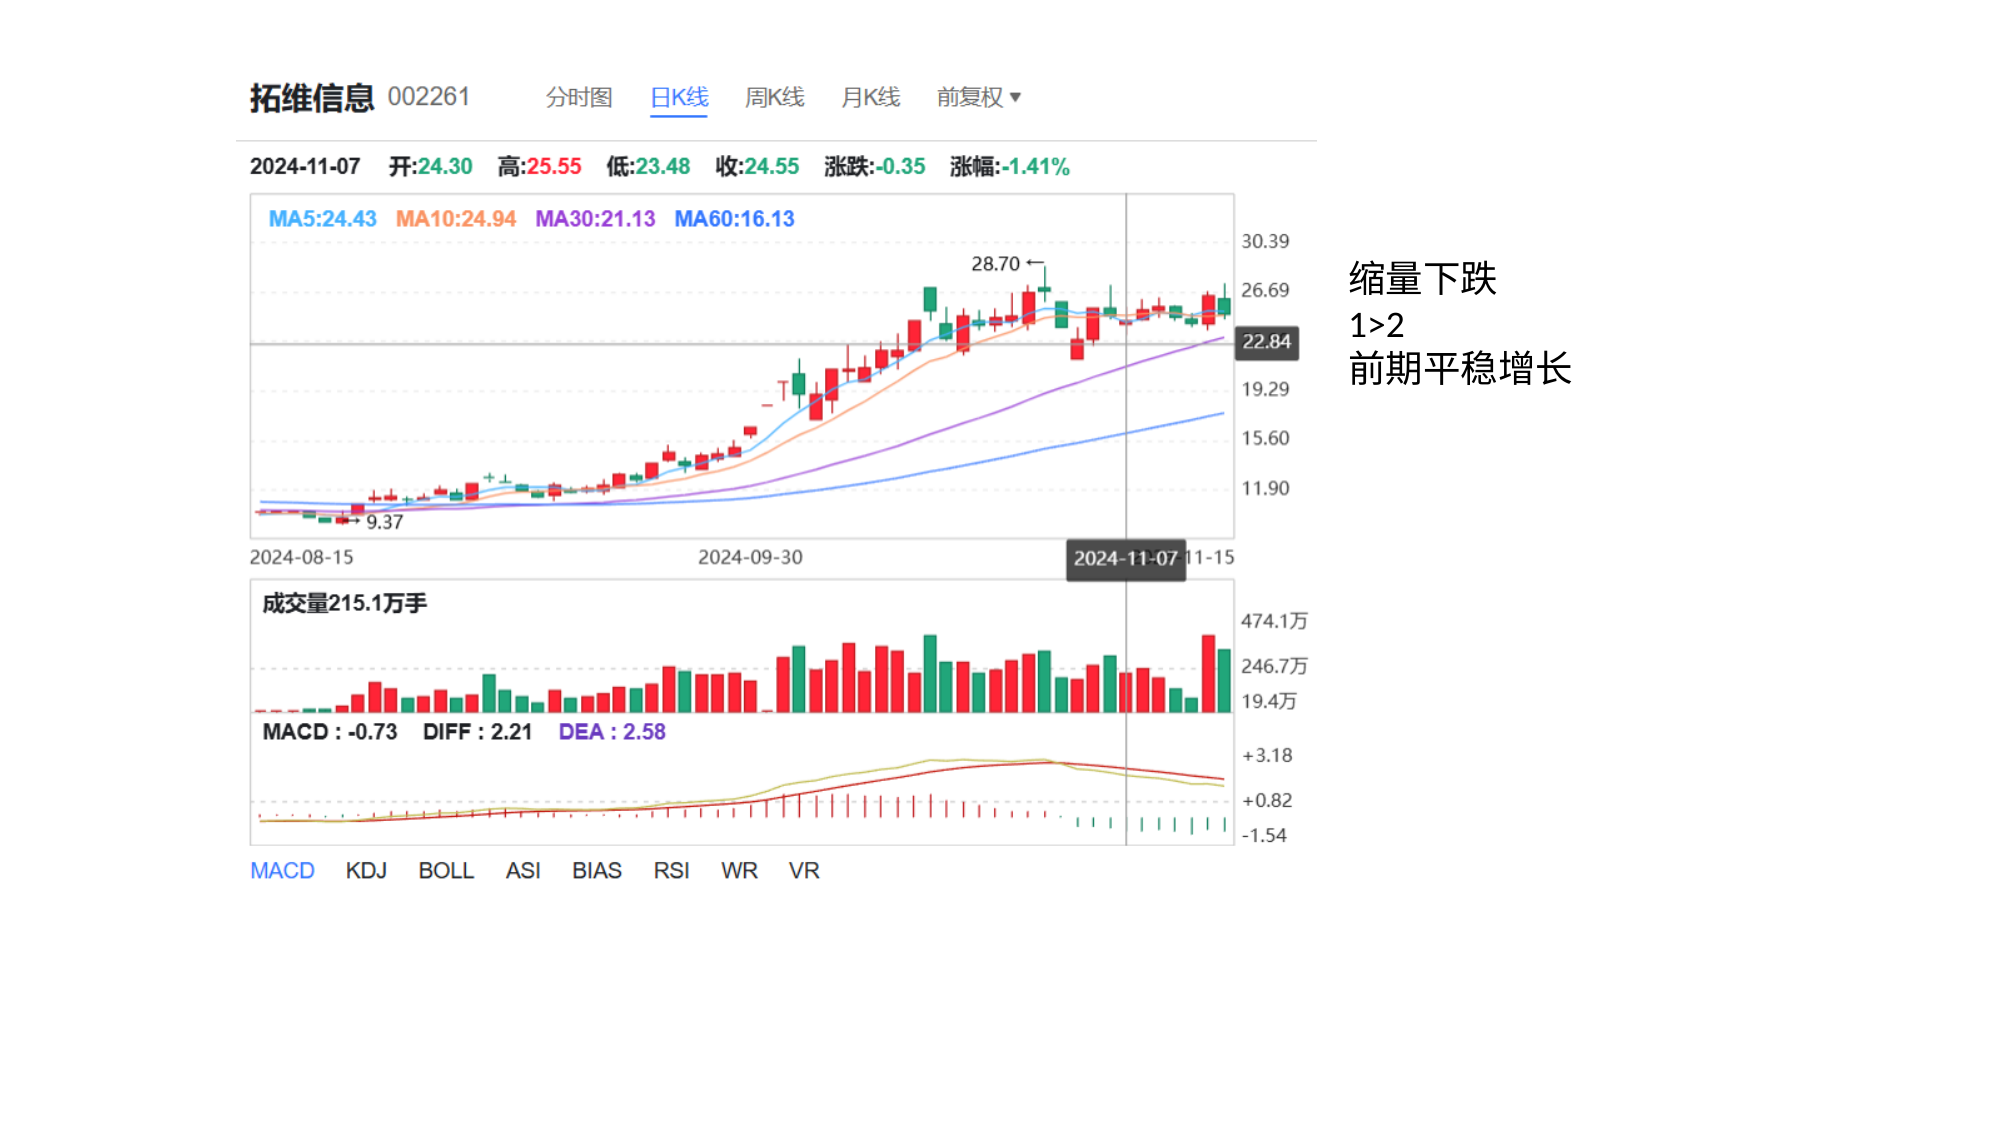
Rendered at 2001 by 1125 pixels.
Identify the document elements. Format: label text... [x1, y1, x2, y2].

picture [235, 68, 1317, 902]
text_box 缩量下跌 1>2 前期平稳增长 [1333, 247, 2000, 398]
